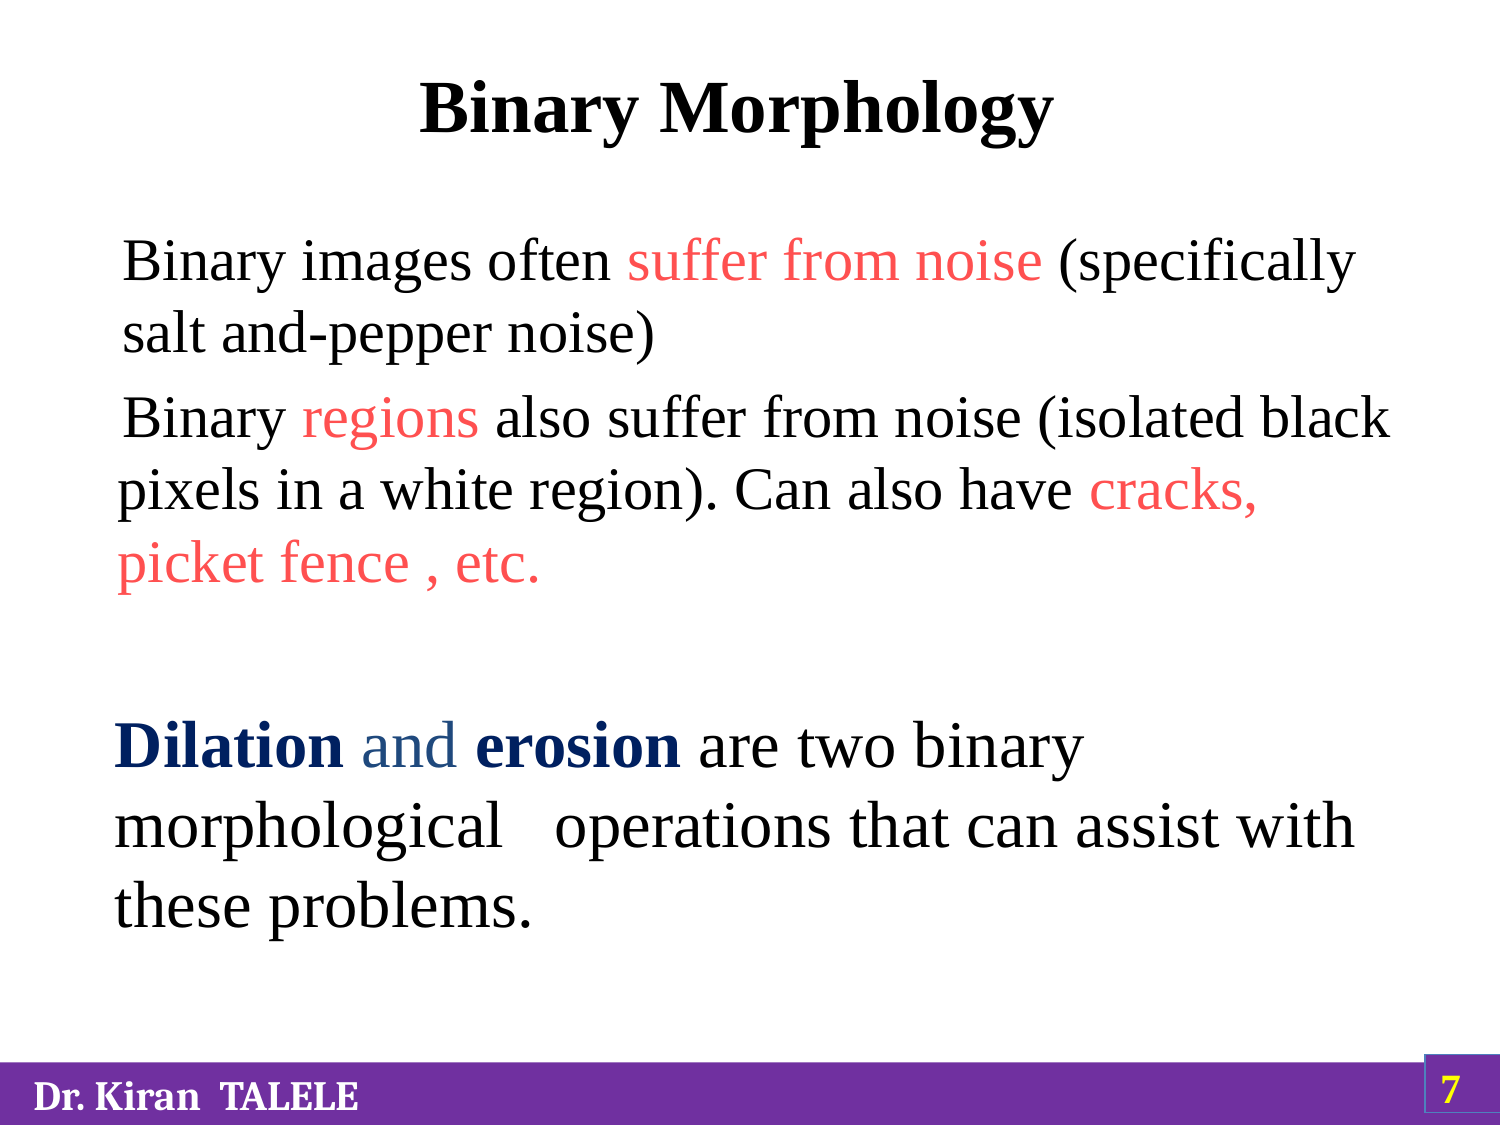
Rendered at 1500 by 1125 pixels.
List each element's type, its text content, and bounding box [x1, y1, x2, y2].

list Binary images often suffer from noise (specifically salt and-pepper noise) Binary regions also suffer from noise (isolated black pixels in a white region). Can also have cracks, picket fence , etc. Dilation and erosion are two binary morphological operations that can assist with these problems. [99, 212, 1425, 1038]
title Binary Morphology [99, 50, 1375, 150]
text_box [0, 1054, 1500, 1125]
